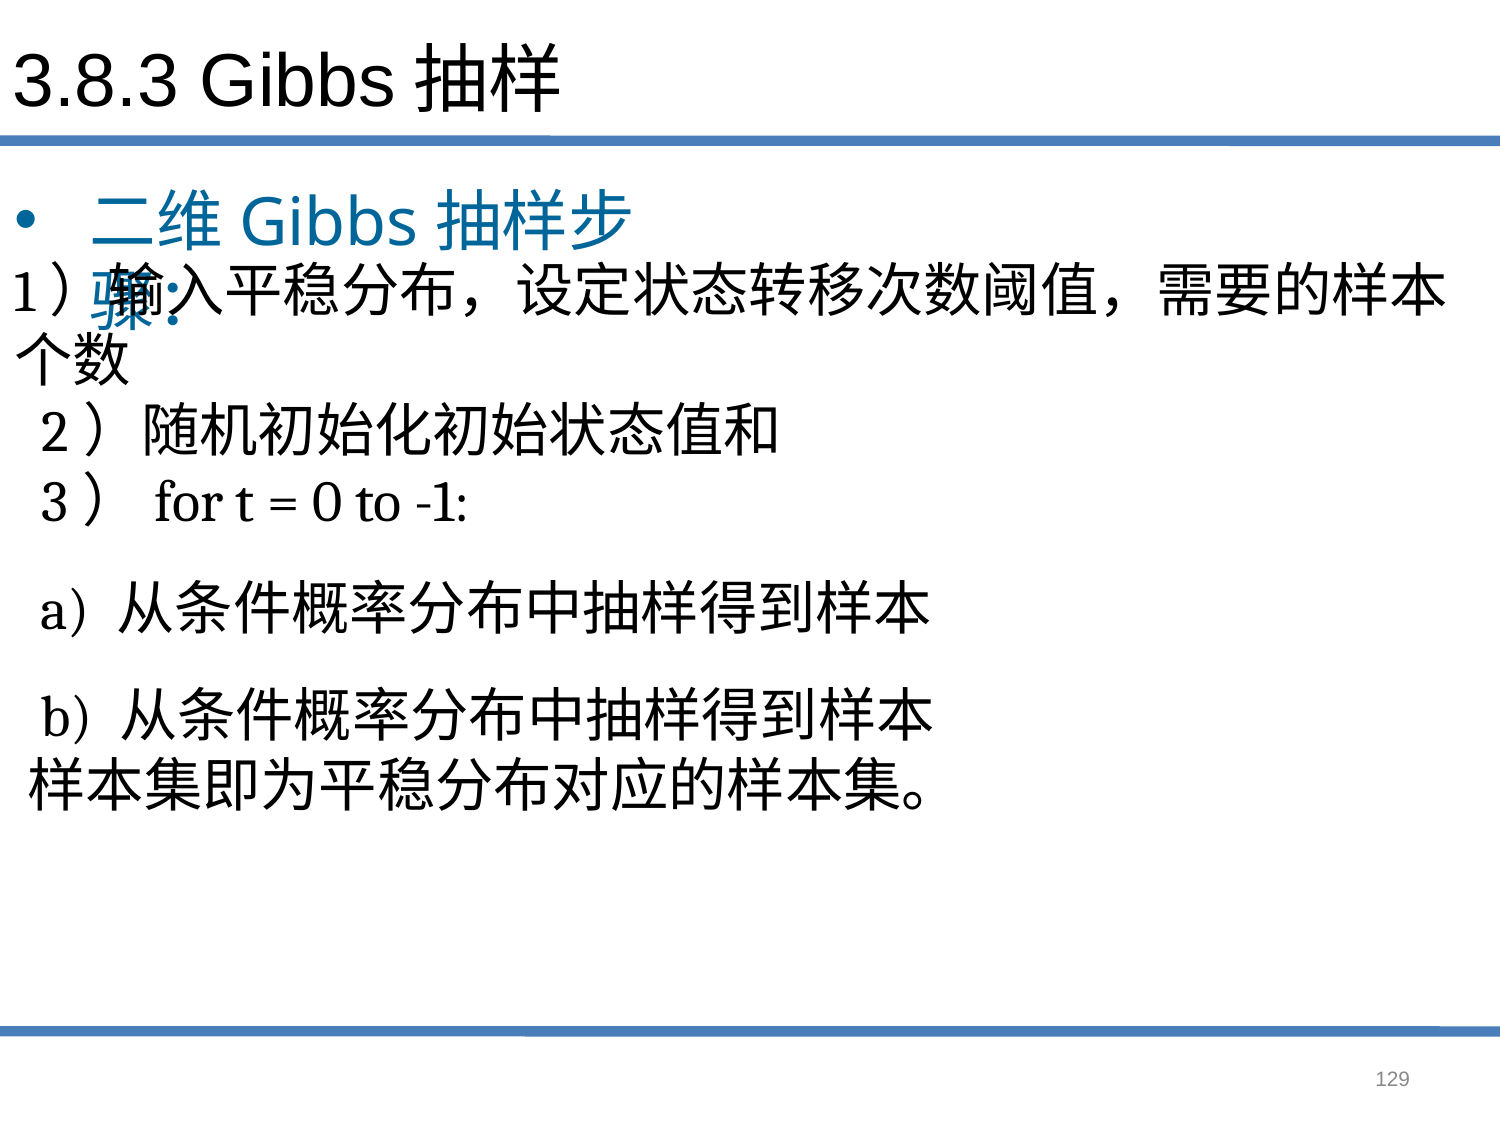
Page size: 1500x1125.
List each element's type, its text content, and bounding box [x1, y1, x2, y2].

text_box 二维Gibbs抽样步骤： [0, 171, 770, 346]
title 3.8.3 Gibbs抽样 [0, 23, 1348, 129]
slide_number 129 [1074, 1048, 1425, 1109]
